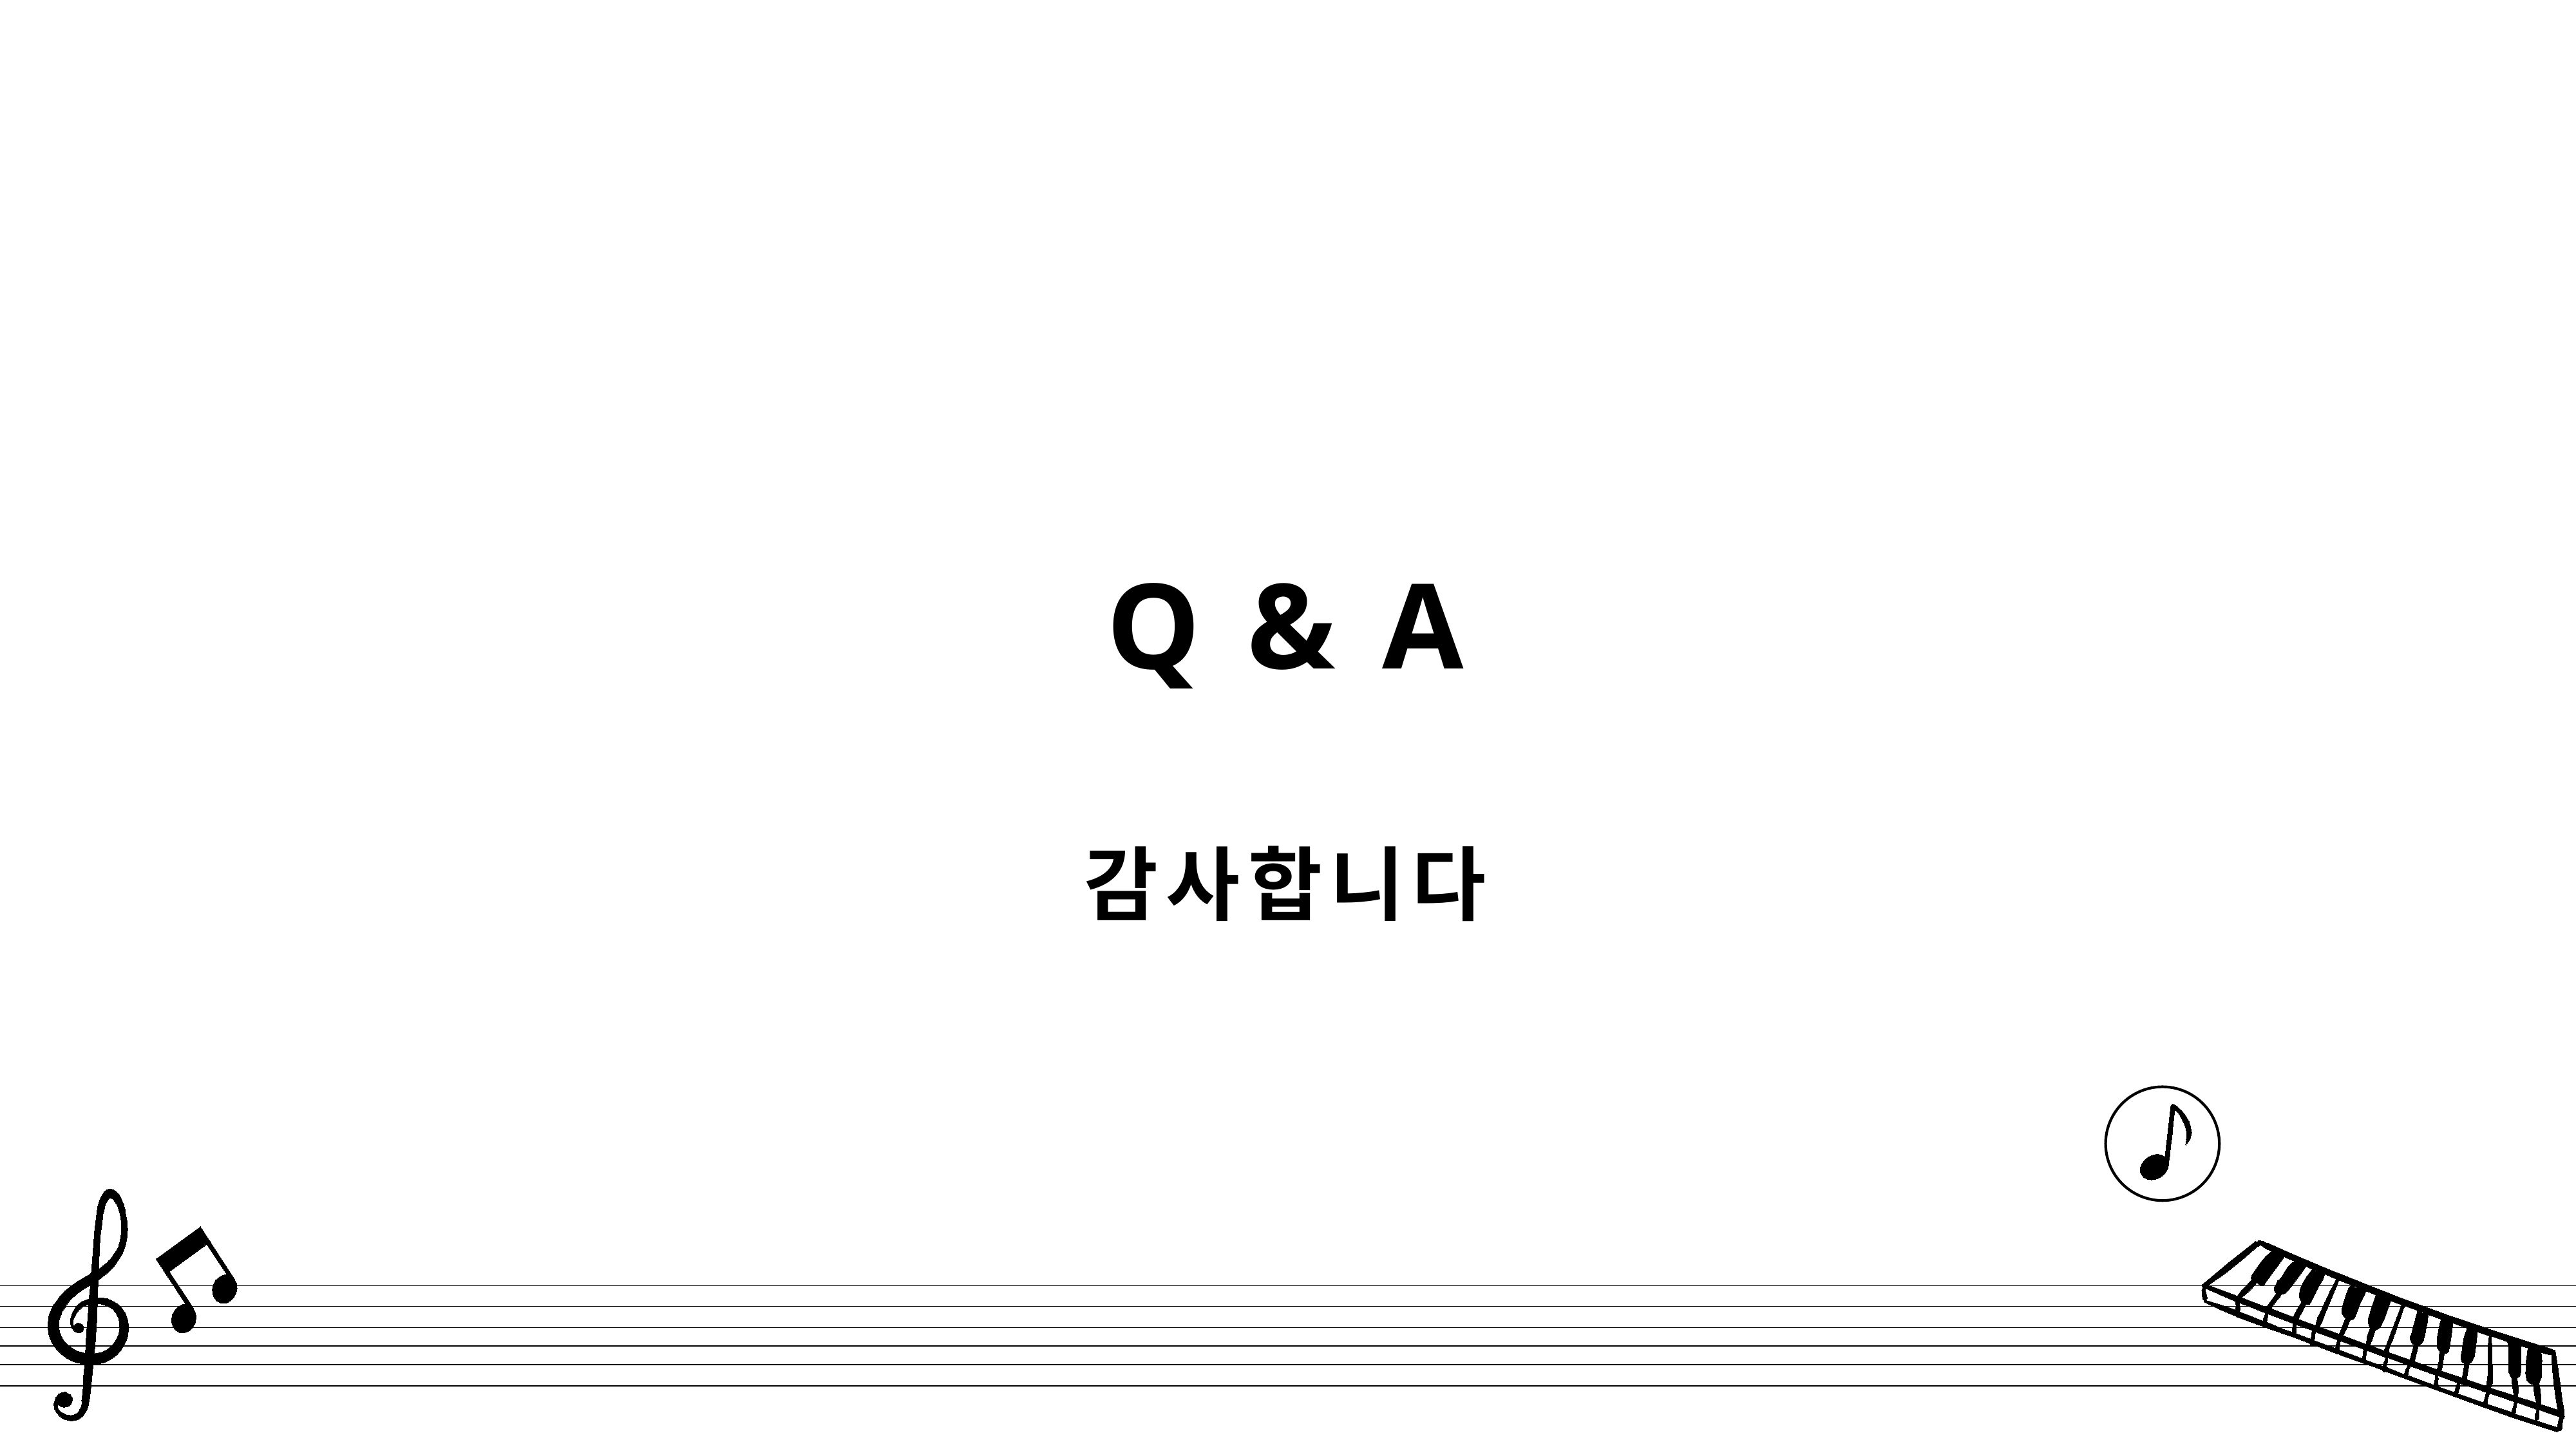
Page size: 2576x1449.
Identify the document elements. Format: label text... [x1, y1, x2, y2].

text_box [2202, 1240, 2368, 1285]
text_box [2410, 1335, 2425, 1344]
text_box [2486, 1372, 2493, 1384]
text_box [49, 1335, 68, 1344]
text_box [213, 1293, 236, 1303]
text_box [87, 1314, 97, 1327]
text_box [2386, 1372, 2432, 1384]
text_box [2525, 1372, 2542, 1384]
text_box [2324, 1335, 2374, 1344]
text_box [2368, 1314, 2387, 1327]
text_box [2508, 1352, 2521, 1363]
text_box [48, 1314, 62, 1327]
text_box [2268, 1293, 2286, 1305]
text_box [2287, 1335, 2324, 1344]
text_box [83, 1372, 93, 1384]
text_box [2463, 1335, 2477, 1344]
text_box [171, 1314, 196, 1327]
text_box Q & A 감사합니다 [1065, 541, 1506, 941]
text_box [113, 1335, 128, 1344]
text_box [2333, 1352, 2375, 1363]
text_box [53, 1392, 91, 1421]
text_box [2342, 1293, 2365, 1305]
text_box [59, 1352, 119, 1363]
text_box [2342, 1314, 2356, 1327]
text_box [2486, 1335, 2536, 1344]
text_box [2438, 1352, 2448, 1363]
text_box [2387, 1335, 2394, 1344]
text_box [2371, 1293, 2421, 1305]
text_box [2443, 1392, 2565, 1432]
text_box [53, 1293, 78, 1305]
text_box [2488, 1352, 2492, 1363]
text_box [2230, 1314, 2325, 1327]
text_box [2461, 1352, 2476, 1363]
text_box [70, 1314, 84, 1327]
text_box [156, 1226, 237, 1285]
text_box [2413, 1314, 2483, 1327]
text_box [2393, 1314, 2402, 1327]
text_box [72, 1189, 128, 1285]
text_box [178, 1293, 192, 1305]
text_box [2217, 1293, 2262, 1305]
text_box [2552, 1372, 2561, 1384]
text_box [2372, 1352, 2420, 1363]
text_box [2323, 1293, 2334, 1305]
text_box [116, 1314, 129, 1327]
text_box [2437, 1335, 2452, 1344]
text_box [2105, 1086, 2220, 1201]
text_box [2508, 1372, 2521, 1384]
text_box [2299, 1293, 2316, 1305]
text_box [2202, 1293, 2222, 1305]
text_box [2426, 1372, 2480, 1384]
text_box [77, 1293, 120, 1305]
text_box [2526, 1352, 2557, 1363]
text_box [86, 1335, 96, 1344]
